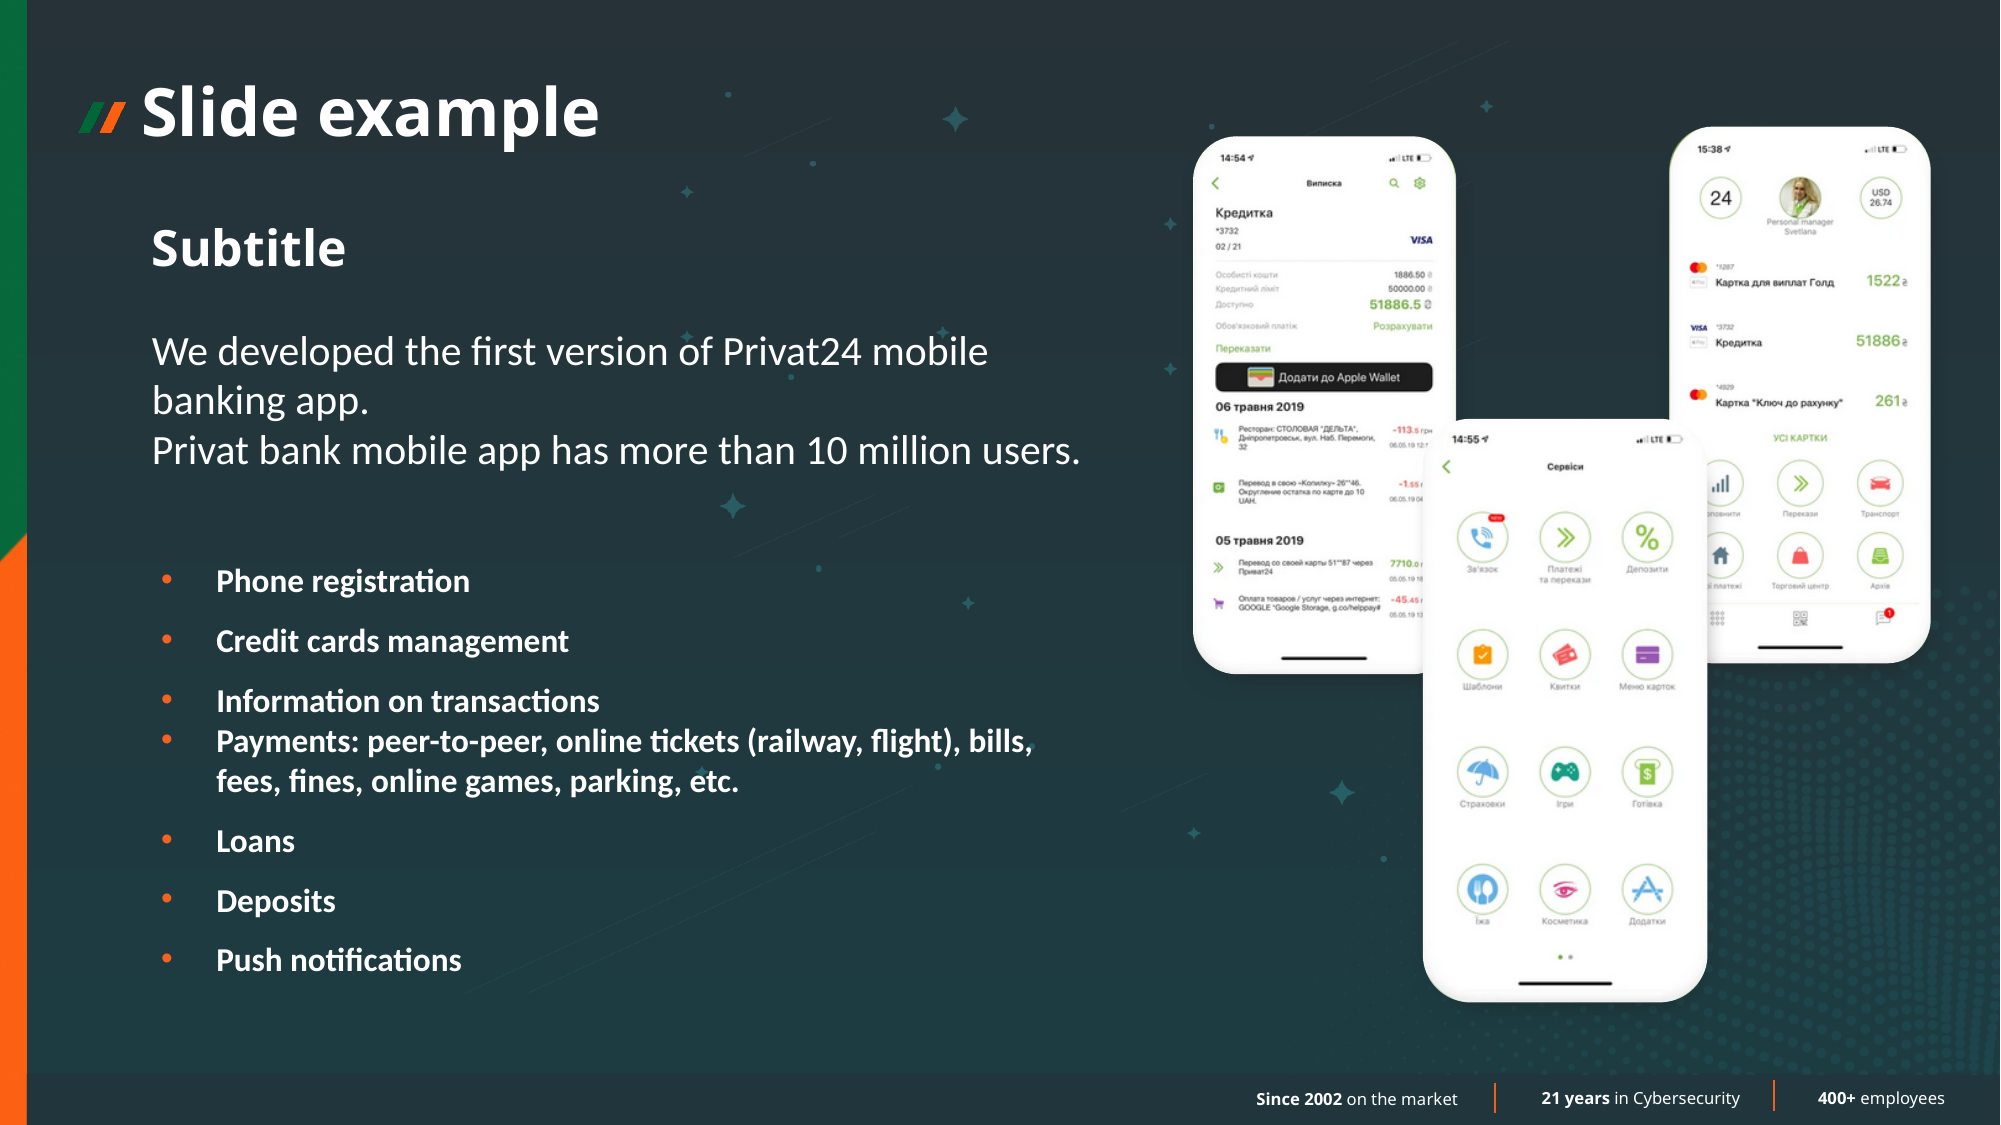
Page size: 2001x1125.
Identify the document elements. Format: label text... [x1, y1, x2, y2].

text_box Phone registration Credit cards management Information on transactions Payments: peer-to-peer, online tickets (railway, flight), bills, fees, fines, online games, parking, etc. Loans Deposits Push notifications [126, 531, 1008, 1046]
text_box [32, 1073, 2000, 1125]
text_box Slide example [126, 61, 459, 157]
text_box Slide example [1514, 61, 1837, 157]
picture [0, 0, 27, 1125]
text_box Subtitle [136, 208, 459, 284]
text_box Since 2002 on the market [1241, 1083, 1492, 1117]
text_box 21 years in Cybersecurity [1526, 1083, 1784, 1116]
text_box 400+ employees [1803, 1083, 1963, 1116]
picture [77, 101, 137, 133]
text_box We developed the first version of Privat24 mobile banking app. Privat bank mobile app has more than 10 million users. [136, 315, 459, 481]
picture [464, 39, 2000, 1076]
